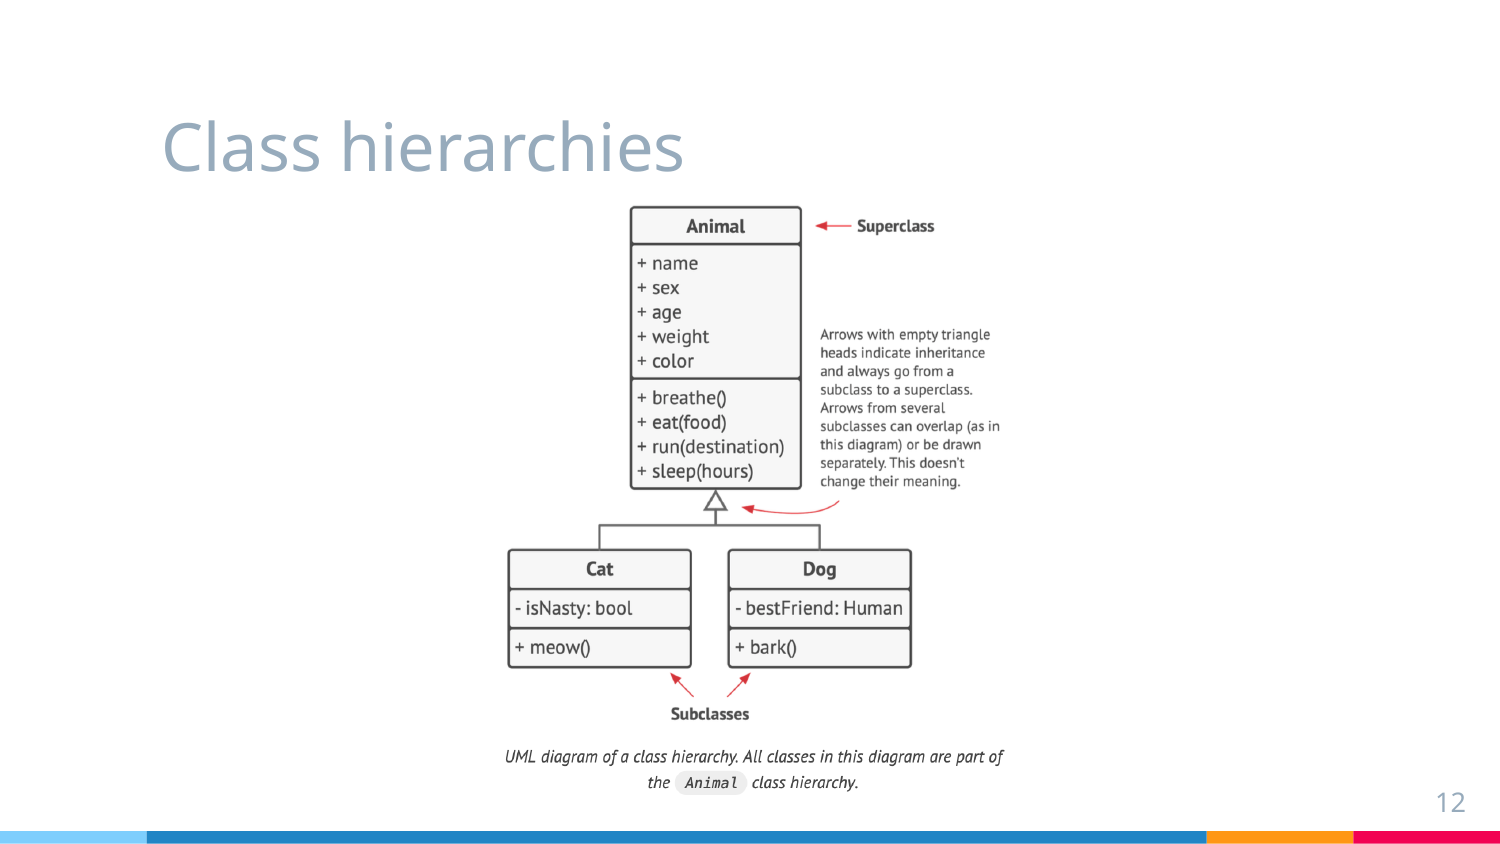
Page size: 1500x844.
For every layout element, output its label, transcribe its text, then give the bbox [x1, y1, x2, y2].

picture [483, 199, 1017, 800]
slide_number 12 [1391, 770, 1482, 822]
title Class hierarchies [146, 58, 1207, 200]
